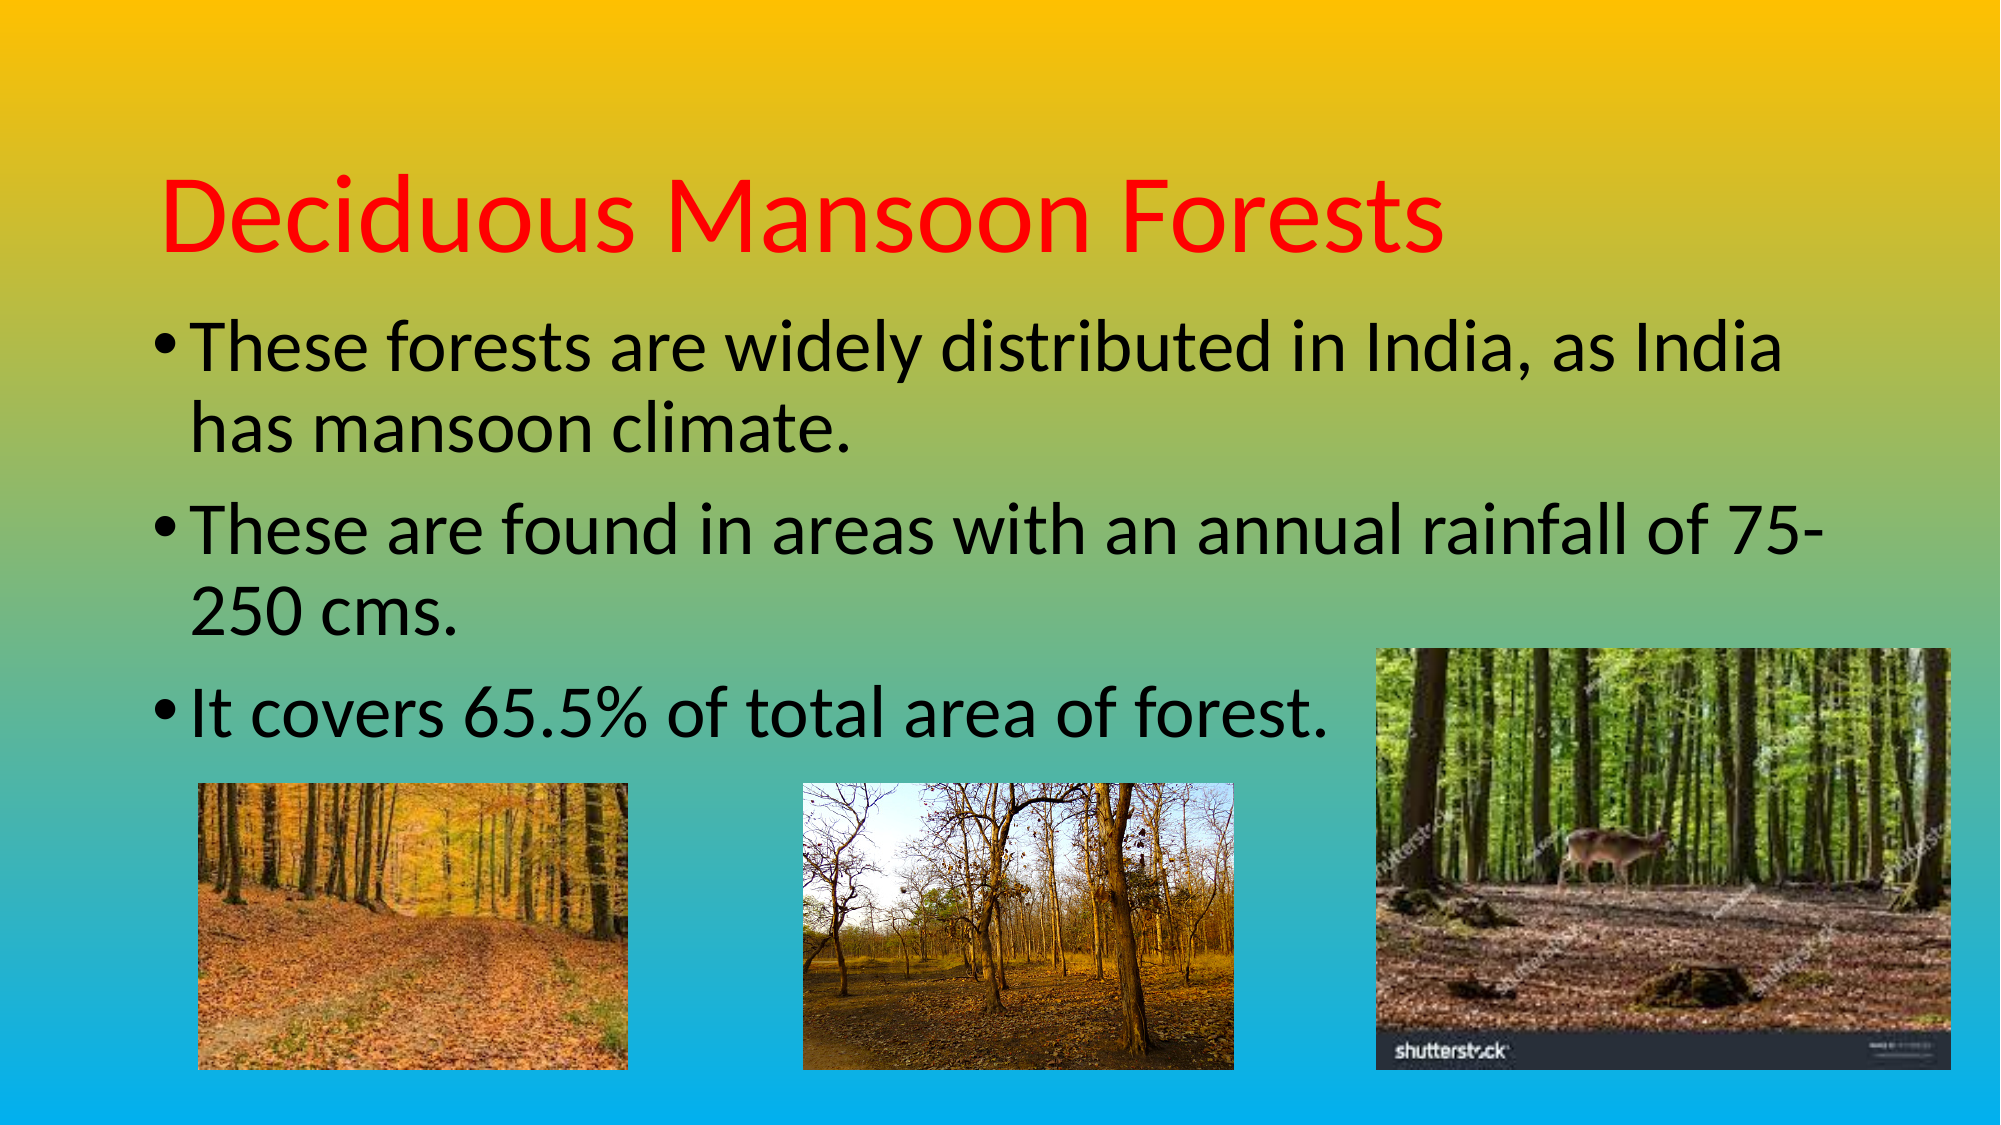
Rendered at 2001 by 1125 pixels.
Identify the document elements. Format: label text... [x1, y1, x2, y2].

text_box Deciduous Mansoon Forests [144, 132, 1463, 282]
picture [0, 648, 2000, 1069]
list These forests are widely distributed in India, as India has mansoon climate. These are found in areas with an annual rainfall of 75-250 cms. It covers 65.5% of total area of forest. [137, 299, 1863, 1014]
